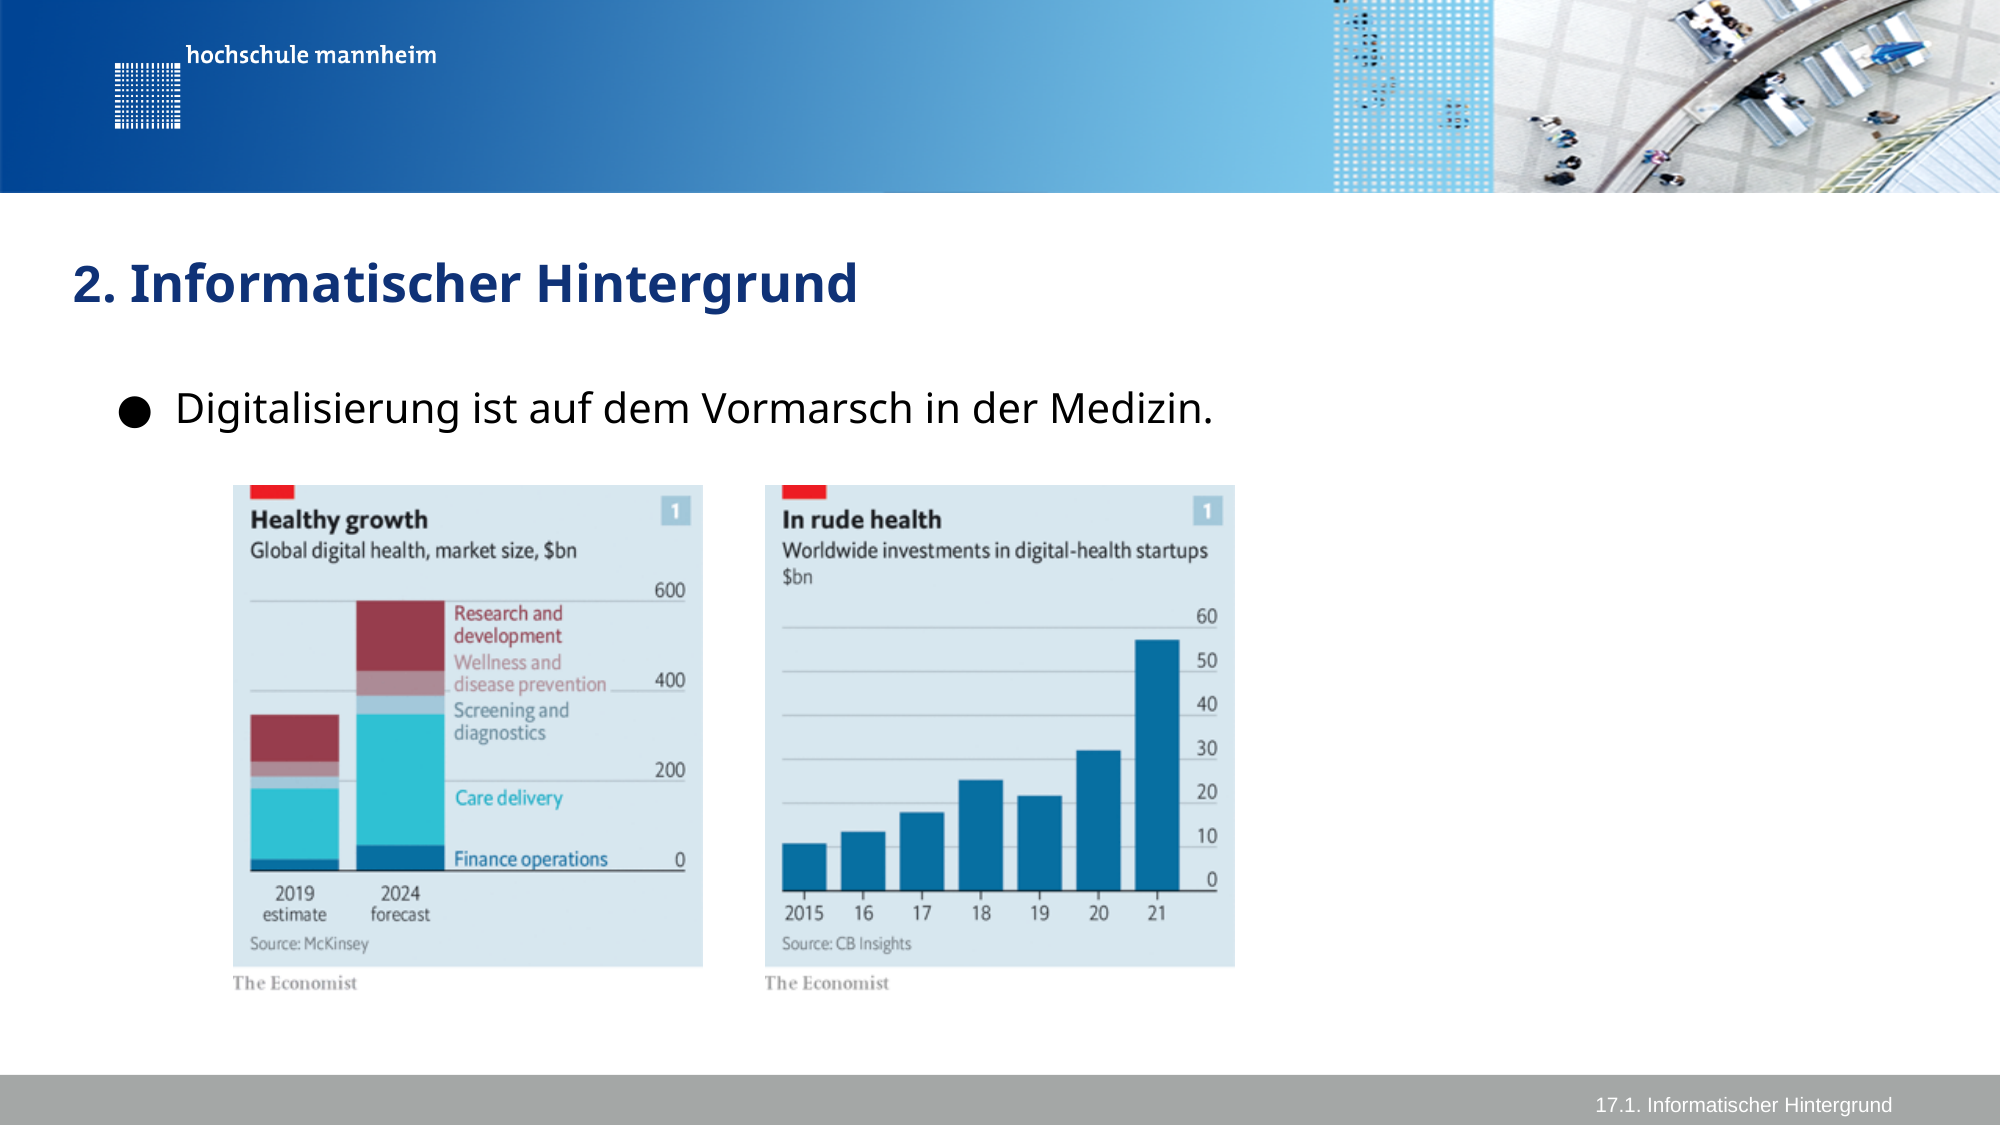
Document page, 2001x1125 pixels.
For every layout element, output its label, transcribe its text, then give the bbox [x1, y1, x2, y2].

text_box Digitalisierung ist auf dem Vormarsch in der Medizin. [84, 366, 1331, 447]
picture [233, 485, 703, 995]
slide_number 17.1. Informatischer Hintergrund [1441, 1074, 1908, 1125]
picture [0, 0, 2000, 193]
text_box 2. Informatischer Hintergrund [57, 235, 1149, 329]
picture [765, 485, 1235, 995]
